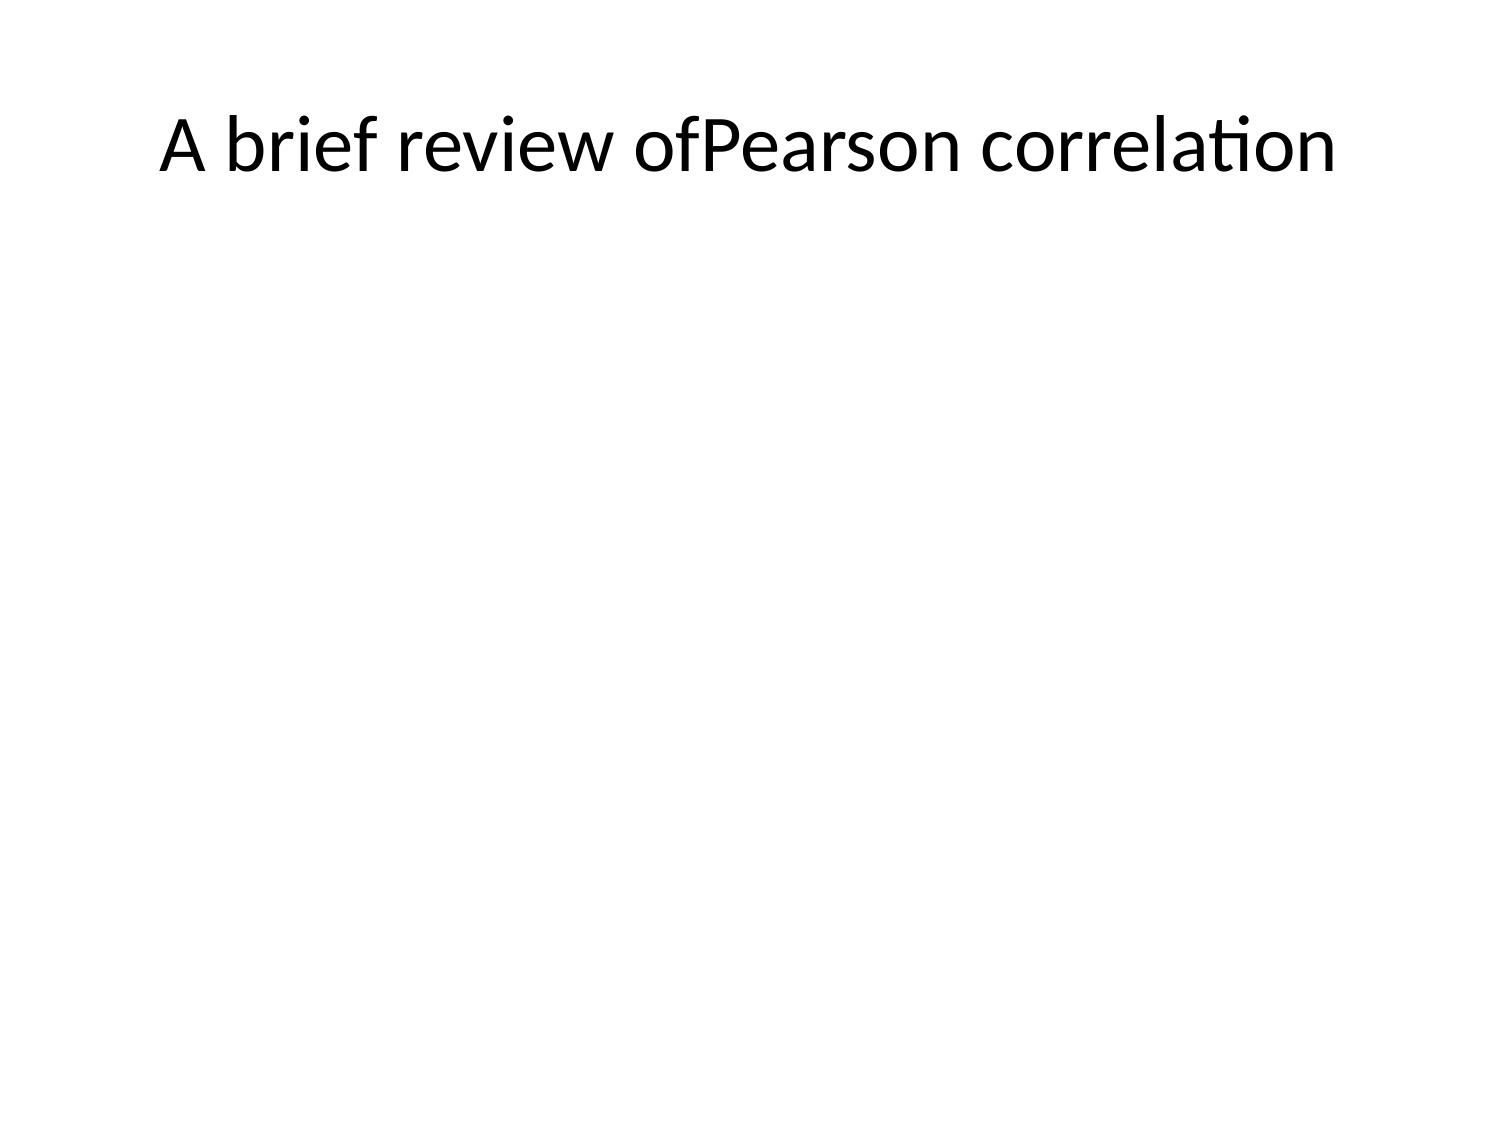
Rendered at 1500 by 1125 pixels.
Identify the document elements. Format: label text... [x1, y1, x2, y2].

title A brief review ofPearson correlation [75, 45, 1425, 233]
